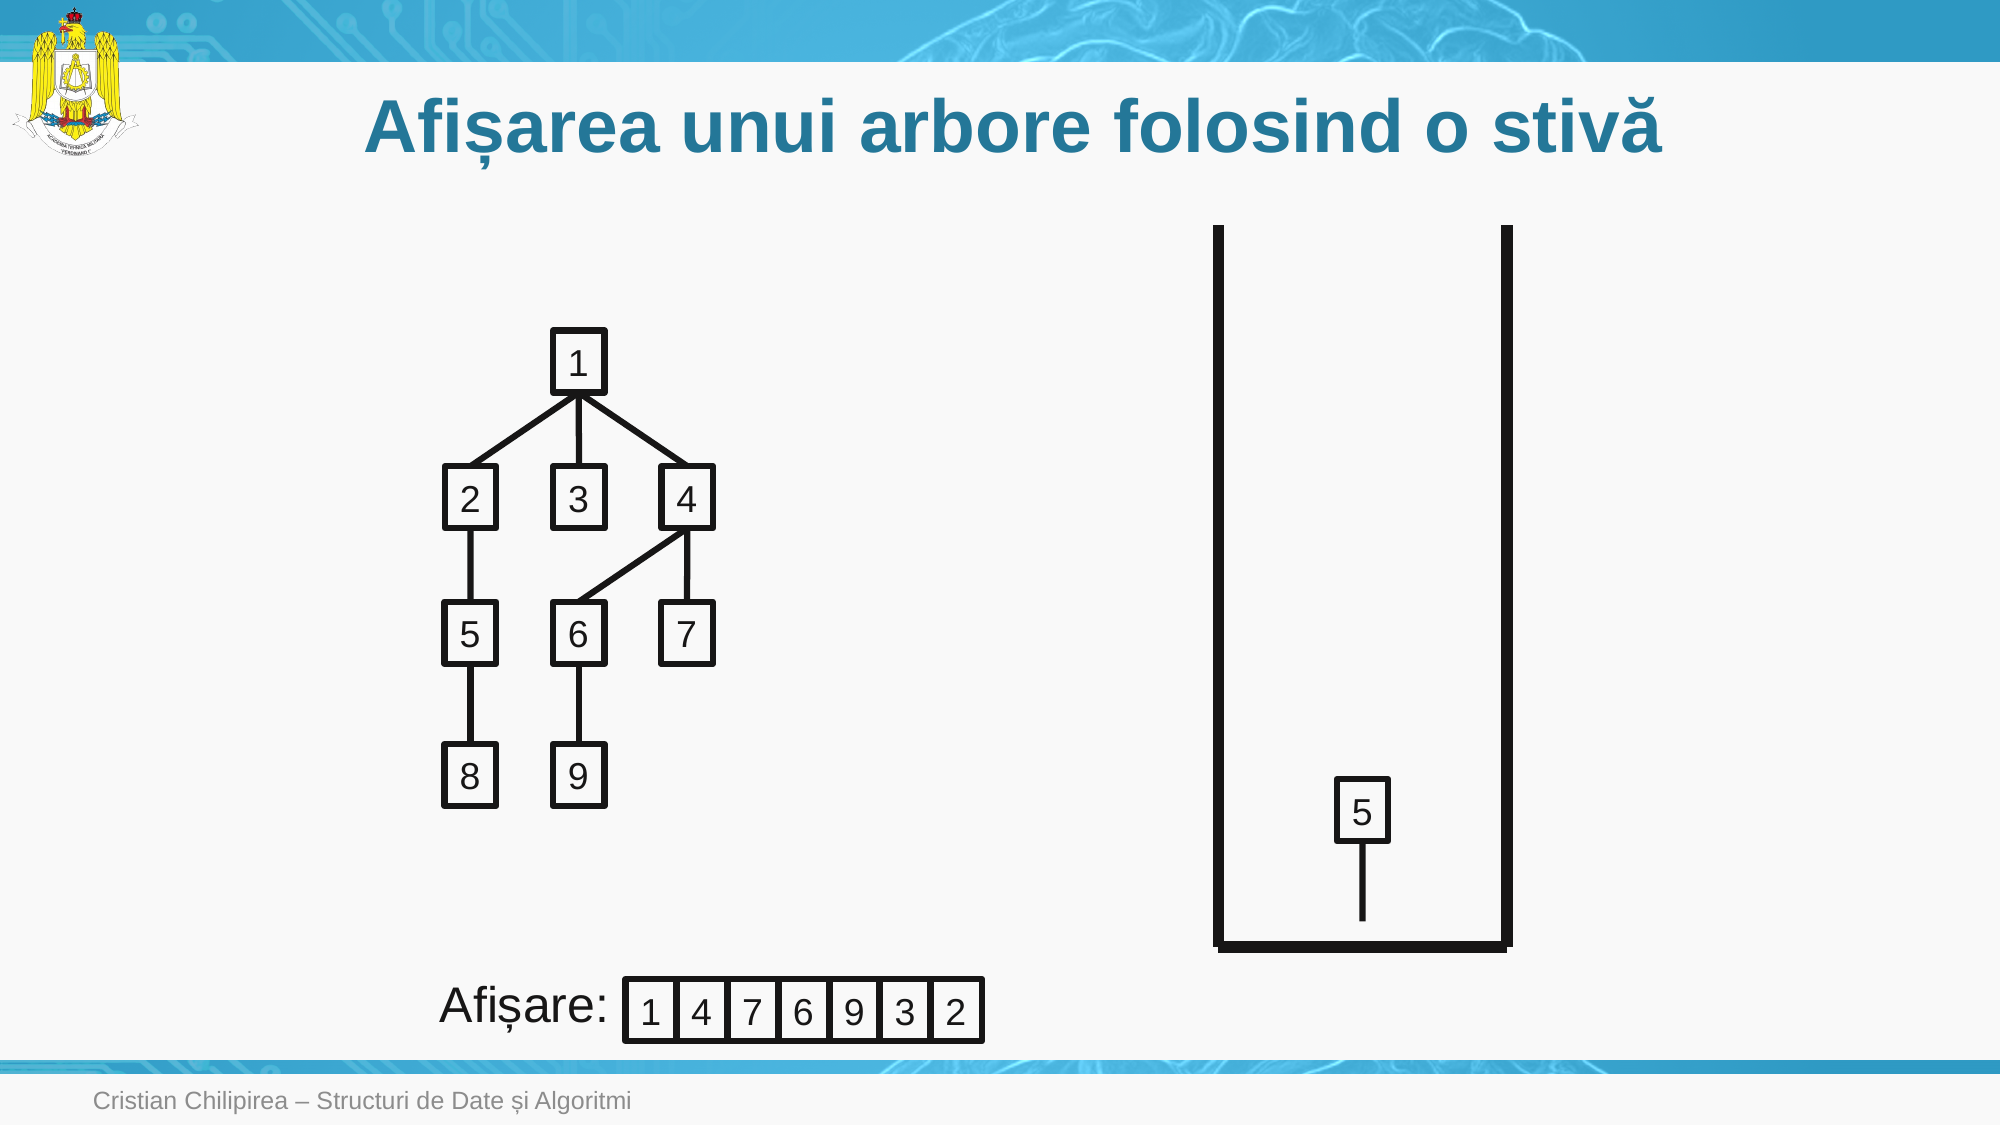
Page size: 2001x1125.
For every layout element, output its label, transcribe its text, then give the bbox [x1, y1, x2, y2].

footer Cristian Chilipirea – Structuri de Date și Algoritmi [77, 1073, 1338, 1125]
text_box 2 [444, 466, 497, 529]
text_box 6 [779, 979, 828, 1042]
text_box 3 [881, 979, 932, 1042]
text_box 8 [444, 743, 497, 806]
text_box 7 [661, 601, 713, 664]
picture [0, 1060, 2000, 1074]
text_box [578, 528, 688, 602]
picture [0, 0, 2000, 156]
text_box 5 [1336, 779, 1389, 842]
text_box 7 [727, 979, 779, 1042]
title Afișarea unui arbore folosind o stivă [150, 76, 1876, 180]
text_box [470, 392, 578, 467]
text_box 1 [552, 330, 605, 392]
text_box 2 [932, 979, 982, 1042]
text_box 3 [553, 467, 605, 529]
text_box 6 [552, 601, 605, 664]
text_box 9 [552, 743, 605, 806]
text_box Afișare: [425, 965, 625, 1041]
text_box 1 [625, 979, 676, 1042]
text_box 4 [676, 979, 727, 1042]
text_box 5 [444, 601, 497, 664]
text_box 4 [661, 466, 713, 529]
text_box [578, 392, 688, 467]
text_box 9 [828, 979, 881, 1042]
